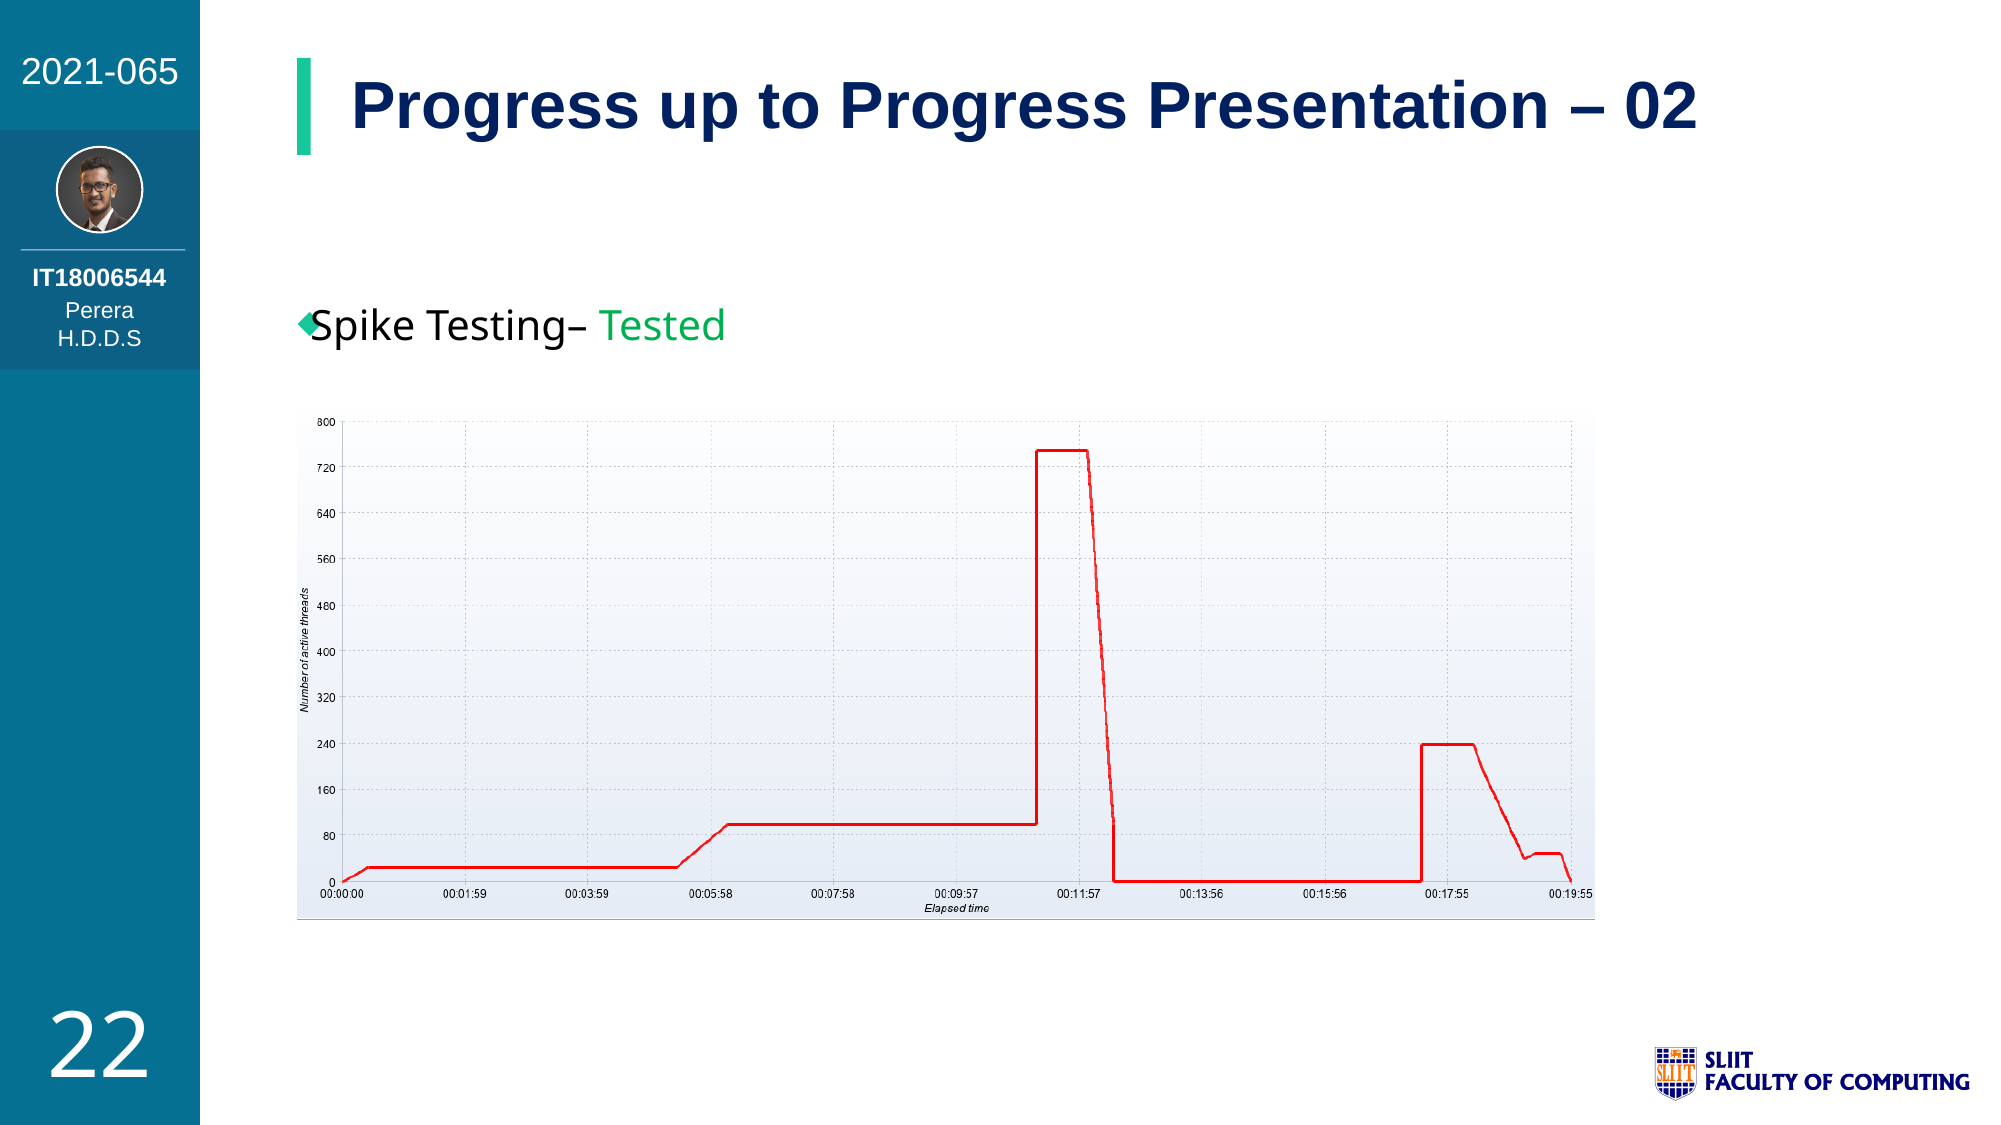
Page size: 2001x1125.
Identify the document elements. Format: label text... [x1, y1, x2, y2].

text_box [297, 54, 1721, 155]
picture [297, 411, 1595, 920]
text_box IT18006544 [17, 253, 182, 288]
picture [1637, 1027, 1983, 1118]
text_box Perera H.D.D.S [9, 288, 190, 359]
picture [56, 146, 143, 233]
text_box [300, 291, 712, 357]
text_box 22 [32, 977, 168, 1103]
